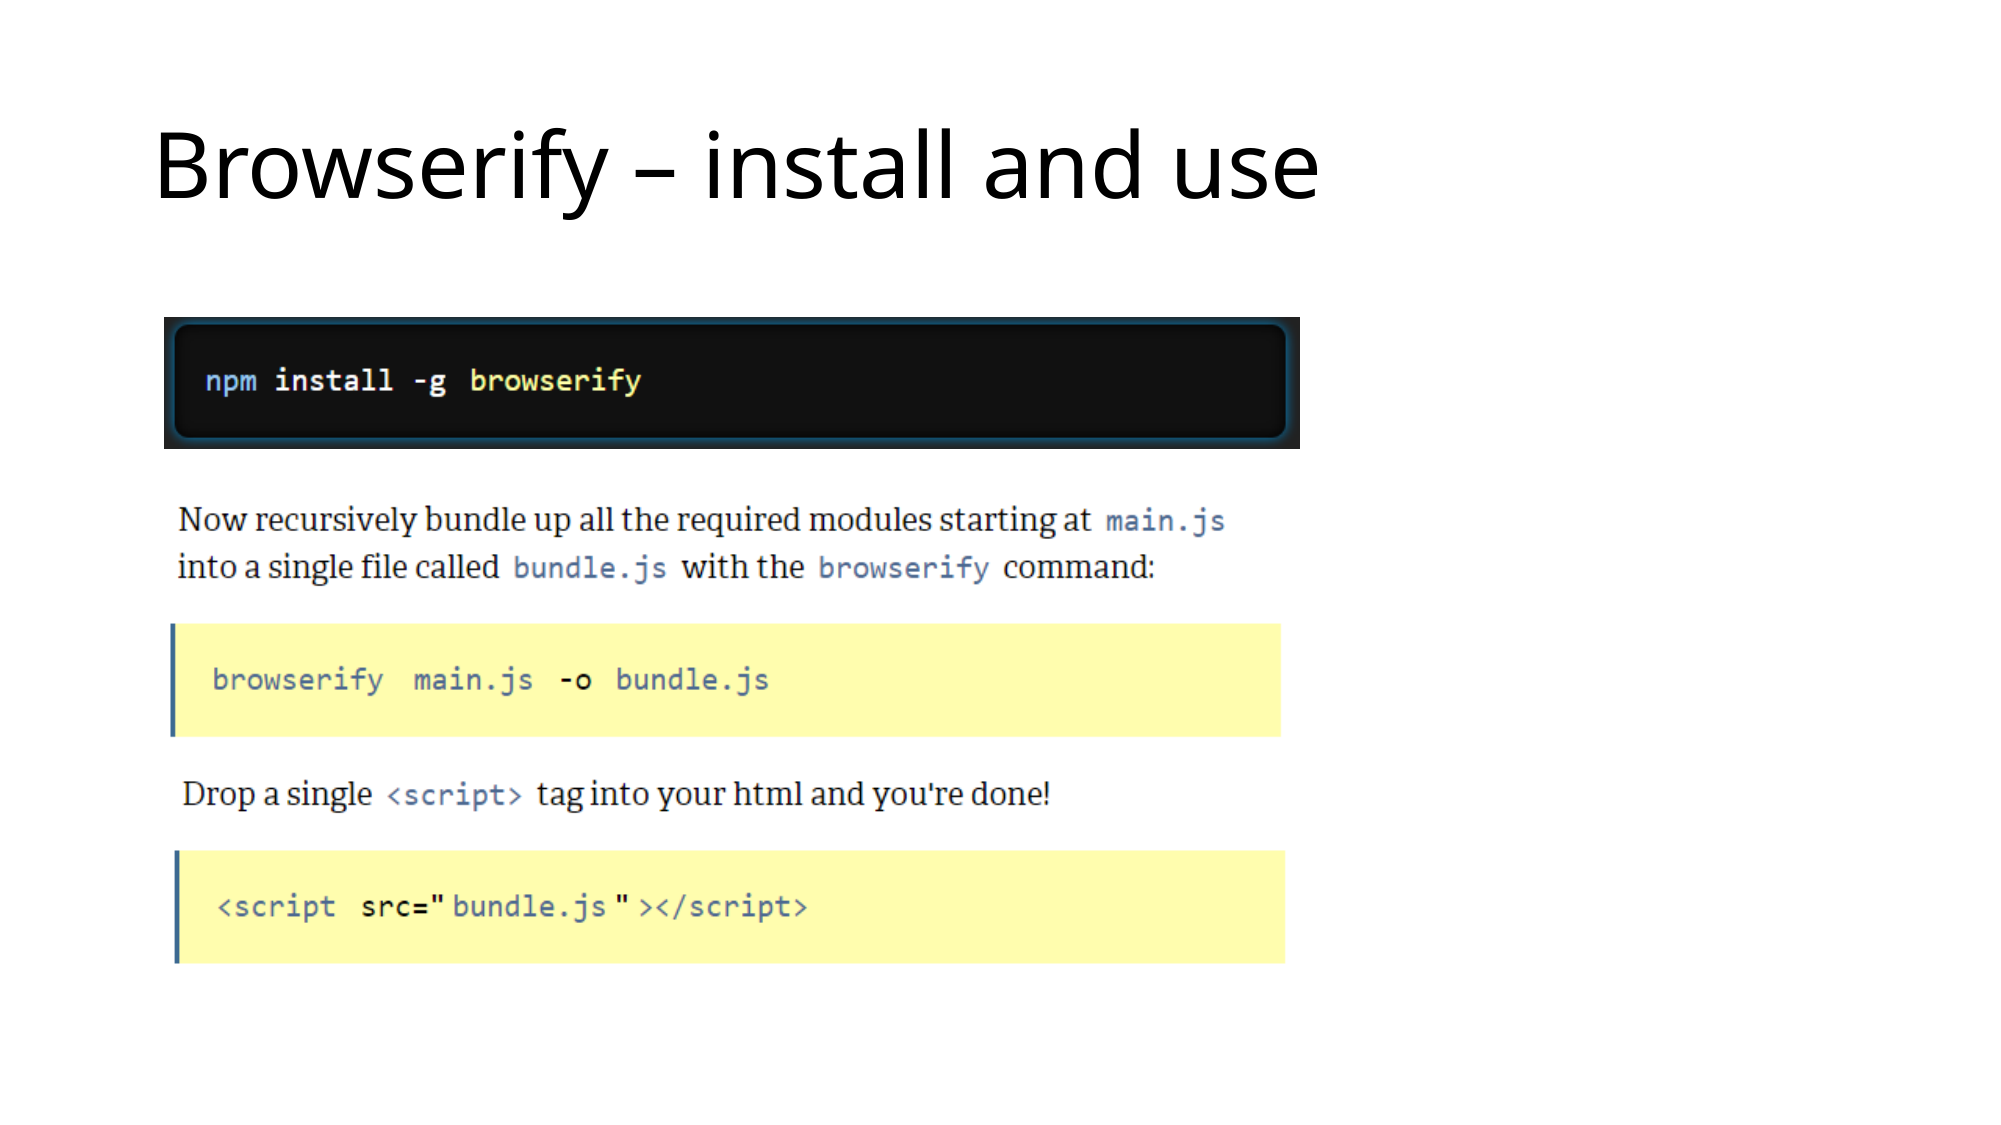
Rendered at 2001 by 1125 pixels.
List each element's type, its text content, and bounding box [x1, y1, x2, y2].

picture [152, 498, 1300, 756]
title Browserify – install and use [137, 59, 1863, 278]
picture [164, 777, 1312, 1014]
picture [164, 317, 1300, 449]
